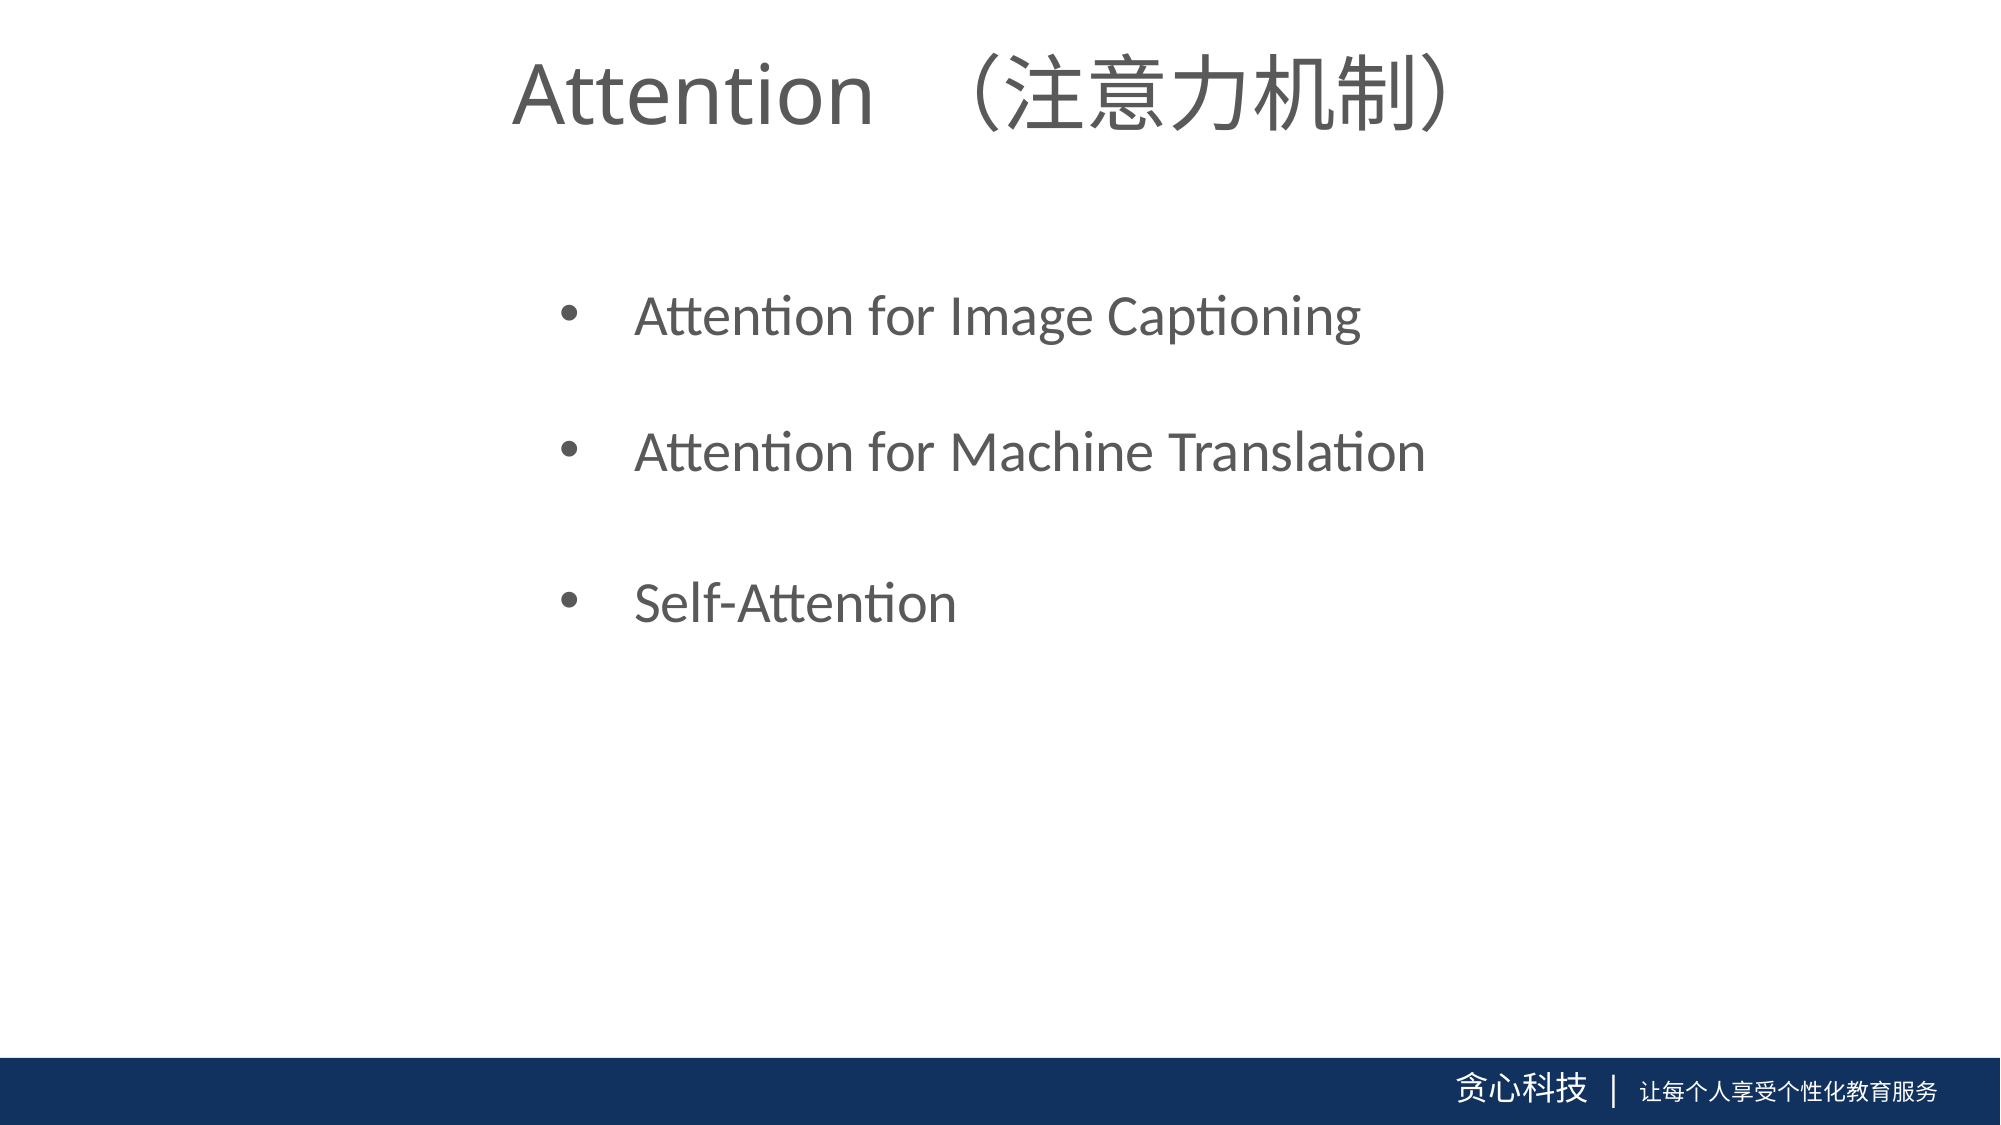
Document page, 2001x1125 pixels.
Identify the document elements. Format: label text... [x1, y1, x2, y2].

text_box Self-Attention [544, 557, 1639, 642]
text_box Attention for Image Captioning [544, 269, 1639, 355]
text_box Attention for Machine Translation [544, 405, 1639, 491]
text_box Attention （注意力机制） [111, 33, 1904, 149]
